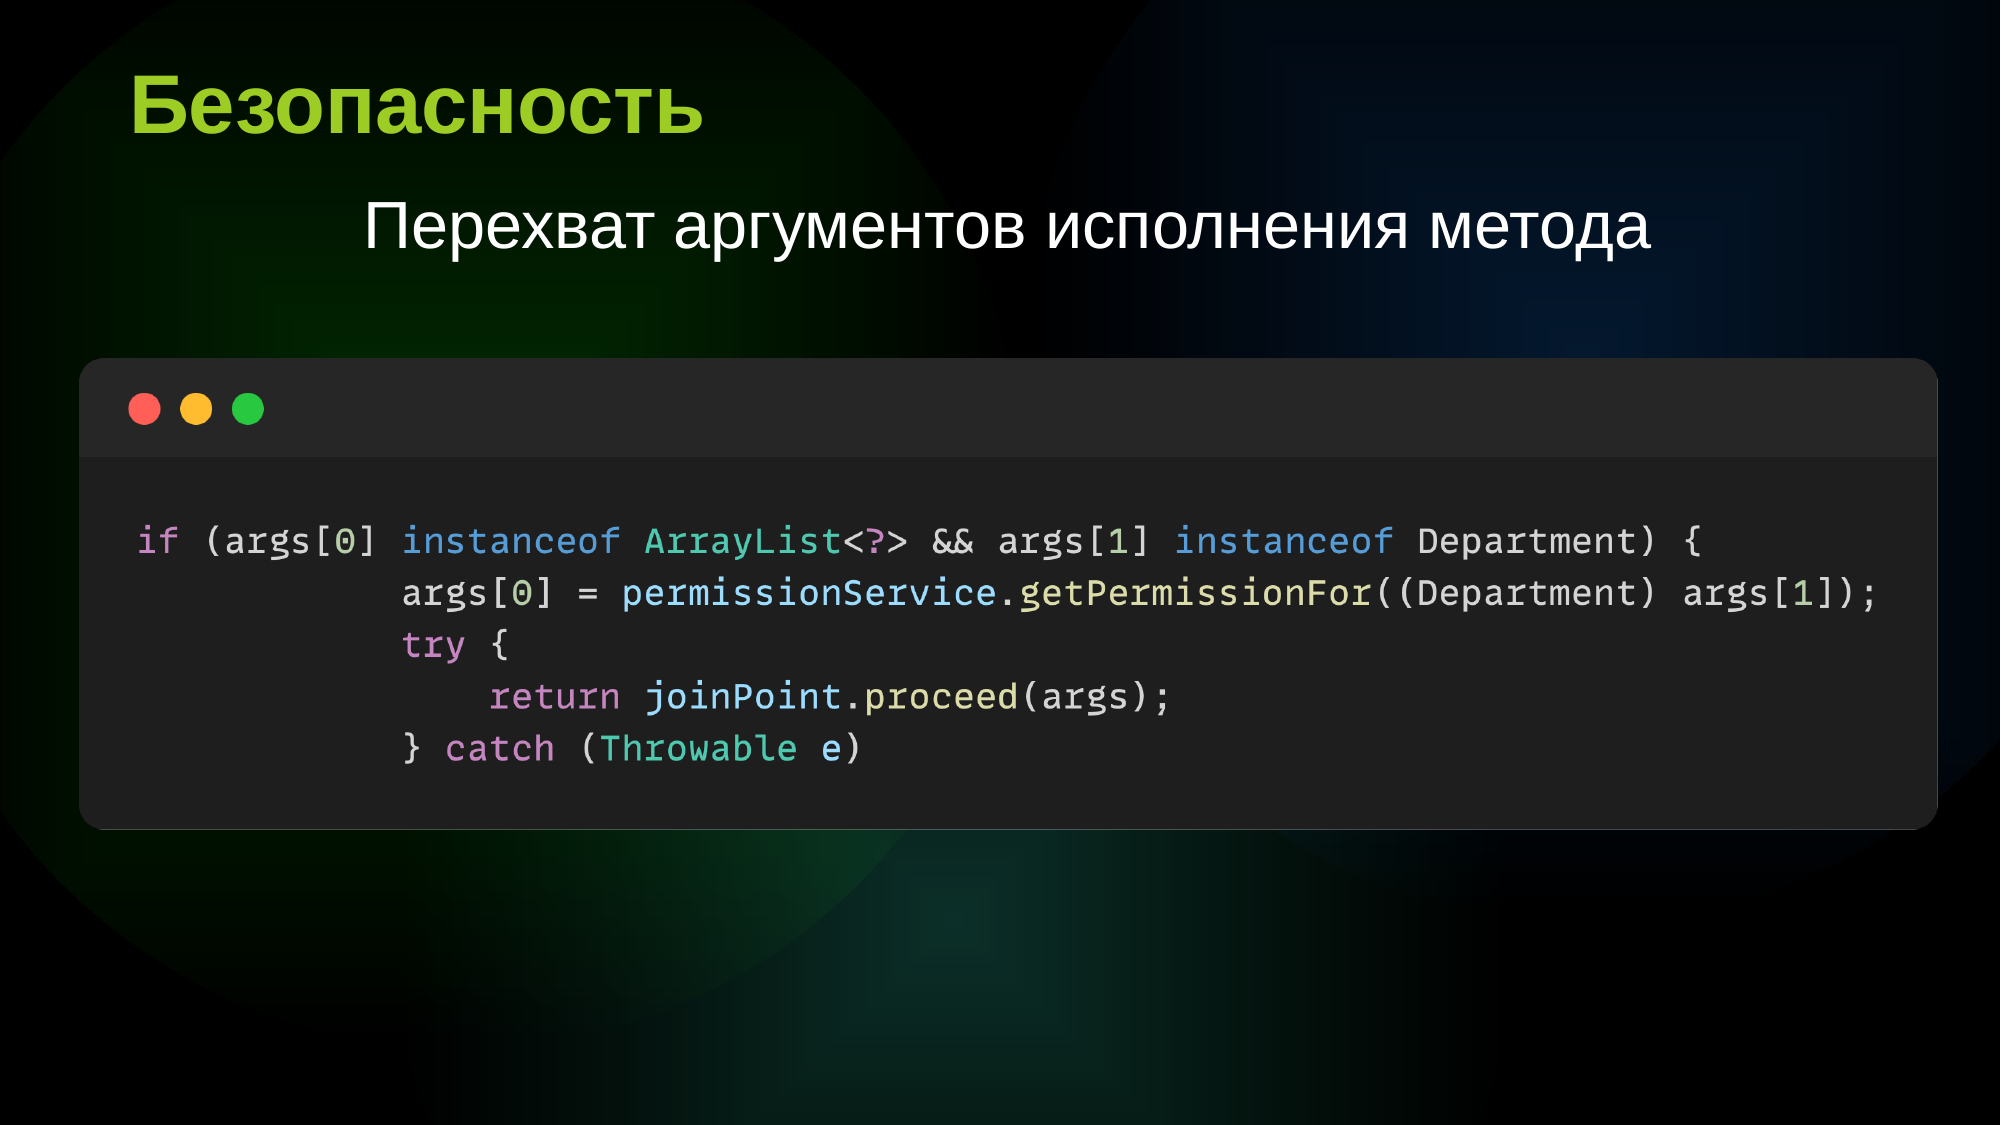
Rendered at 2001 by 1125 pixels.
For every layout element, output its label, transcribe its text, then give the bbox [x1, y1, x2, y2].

picture [0, 200, 2000, 987]
text_box Безопасность [124, 73, 1209, 153]
